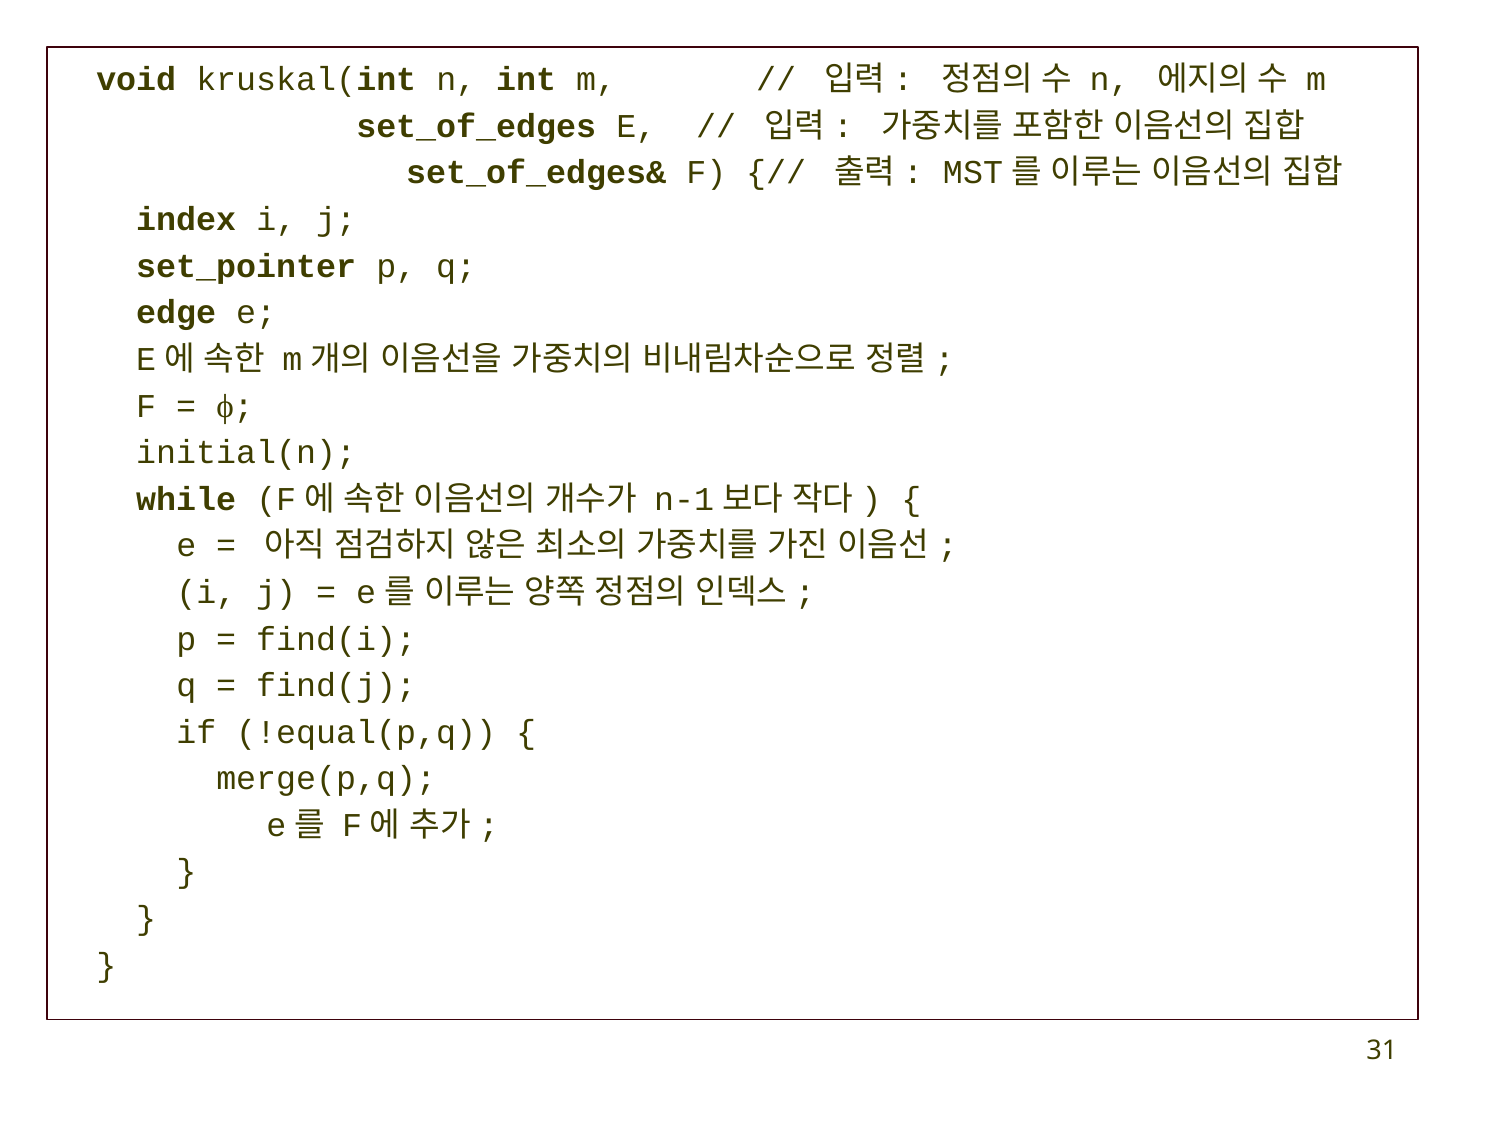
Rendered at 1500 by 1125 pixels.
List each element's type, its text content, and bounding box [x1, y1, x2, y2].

text_box [46, 46, 1418, 1020]
slide_number 31 [1099, 1024, 1413, 1101]
list void kruskal(int n, int m, // 입력: 정점의 수 n, 에지의 수 m set_of_edges E, // 입력: 가중치를 포함한 이음선의 집합 set_of_edges& F) {// 출력: MST를 이루는 이음선의 집합 index i, j; set_pointer p, q; edge e; E에 속한 m개의 이음선을 가중치의 비내림차순으로 정렬; F = ϕ; initial(n); while (F에 속한 이음선의 개수가 n-1보다 작다) { e = 아직 점검하지 않은 최소의 가중치를 가진 이음선; (i, j) = e를 이루는 양쪽 정점의 인덱스; p = find(i); q = find(j); if (!equal(p,q)) { merge(p,q); e를 F에 추가; } } } [24, 50, 1475, 1025]
